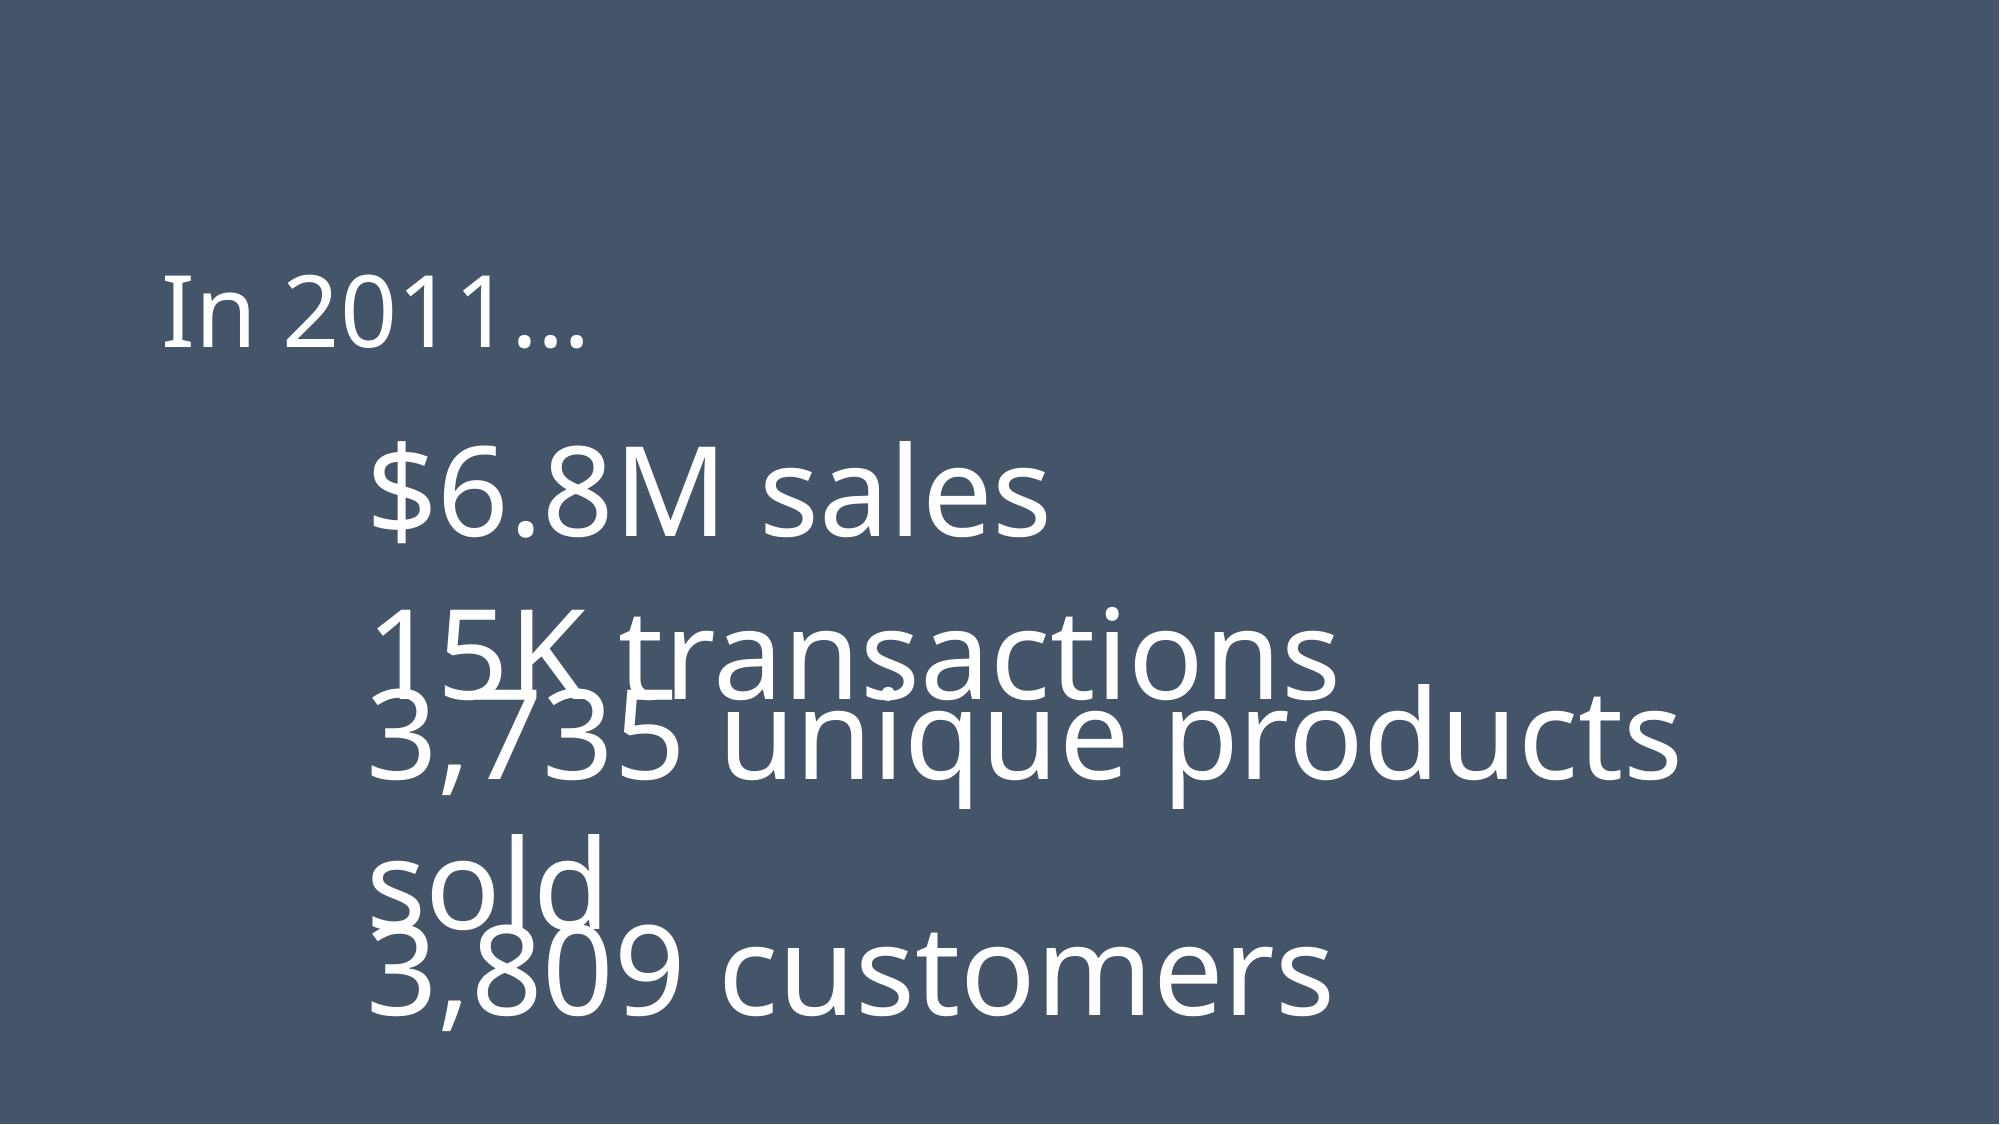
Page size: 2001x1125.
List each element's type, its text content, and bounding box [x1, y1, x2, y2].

text_box [0, 0, 2000, 1125]
text_box In 2011… [146, 163, 1112, 453]
text_box 15K transactions [350, 559, 1932, 741]
text_box 3,735 unique products sold [350, 741, 1932, 891]
text_box $6.8M sales [350, 412, 1932, 559]
text_box 3,809 customers [350, 896, 1932, 1036]
